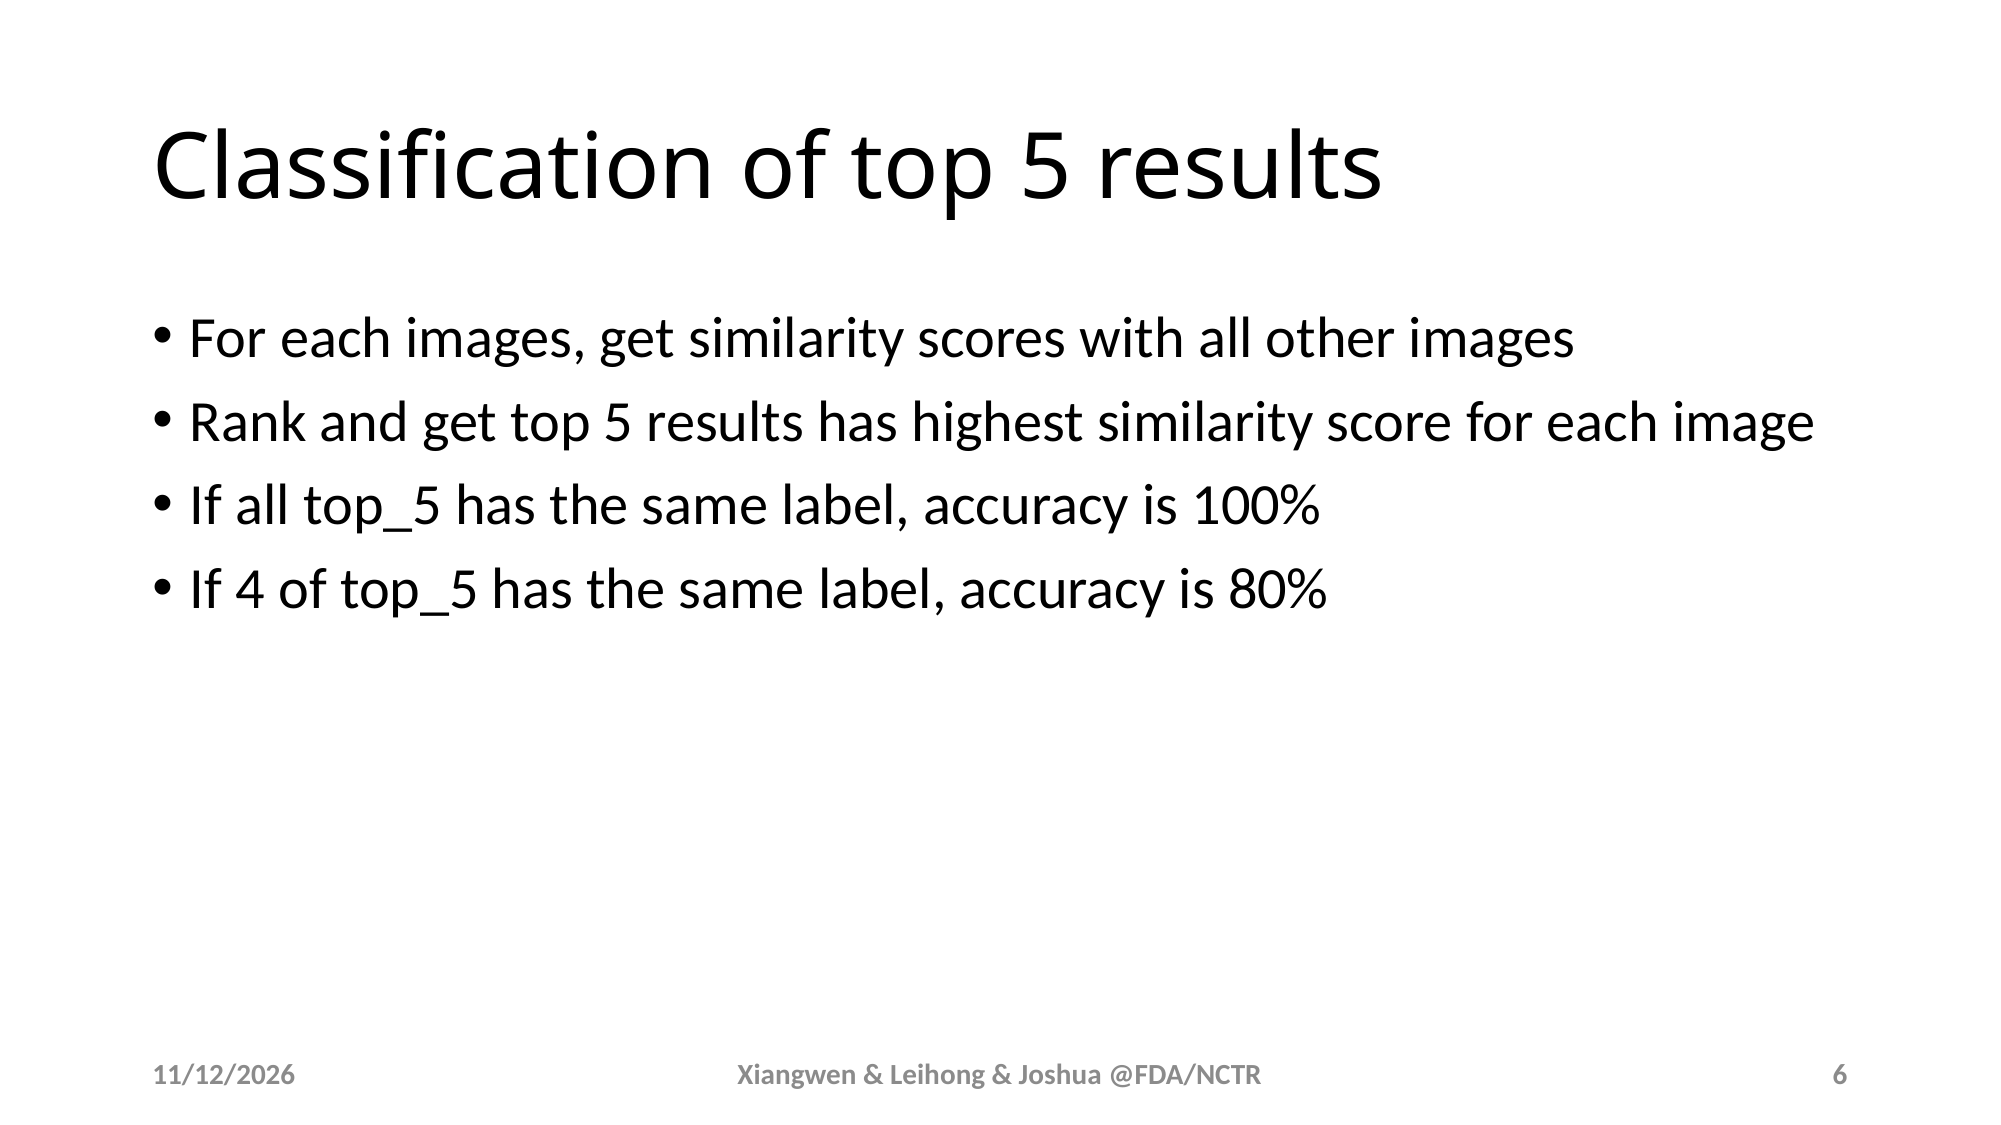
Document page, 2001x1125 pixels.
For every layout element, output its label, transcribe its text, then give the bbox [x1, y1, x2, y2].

title Classification of top 5 results [137, 59, 1863, 278]
list For each images, get similarity scores with all other images Rank and get top 5 results has highest similarity score for each image If all top_5 has the same label, accuracy is 100% If 4 of top_5 has the same label, accuracy is 80% [137, 299, 1863, 1014]
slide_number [137, 1042, 588, 1103]
footer Xiangwen & Leihong & Joshua @FDA/NCTR [662, 1042, 1338, 1103]
slide_number 6 [1412, 1042, 1863, 1103]
